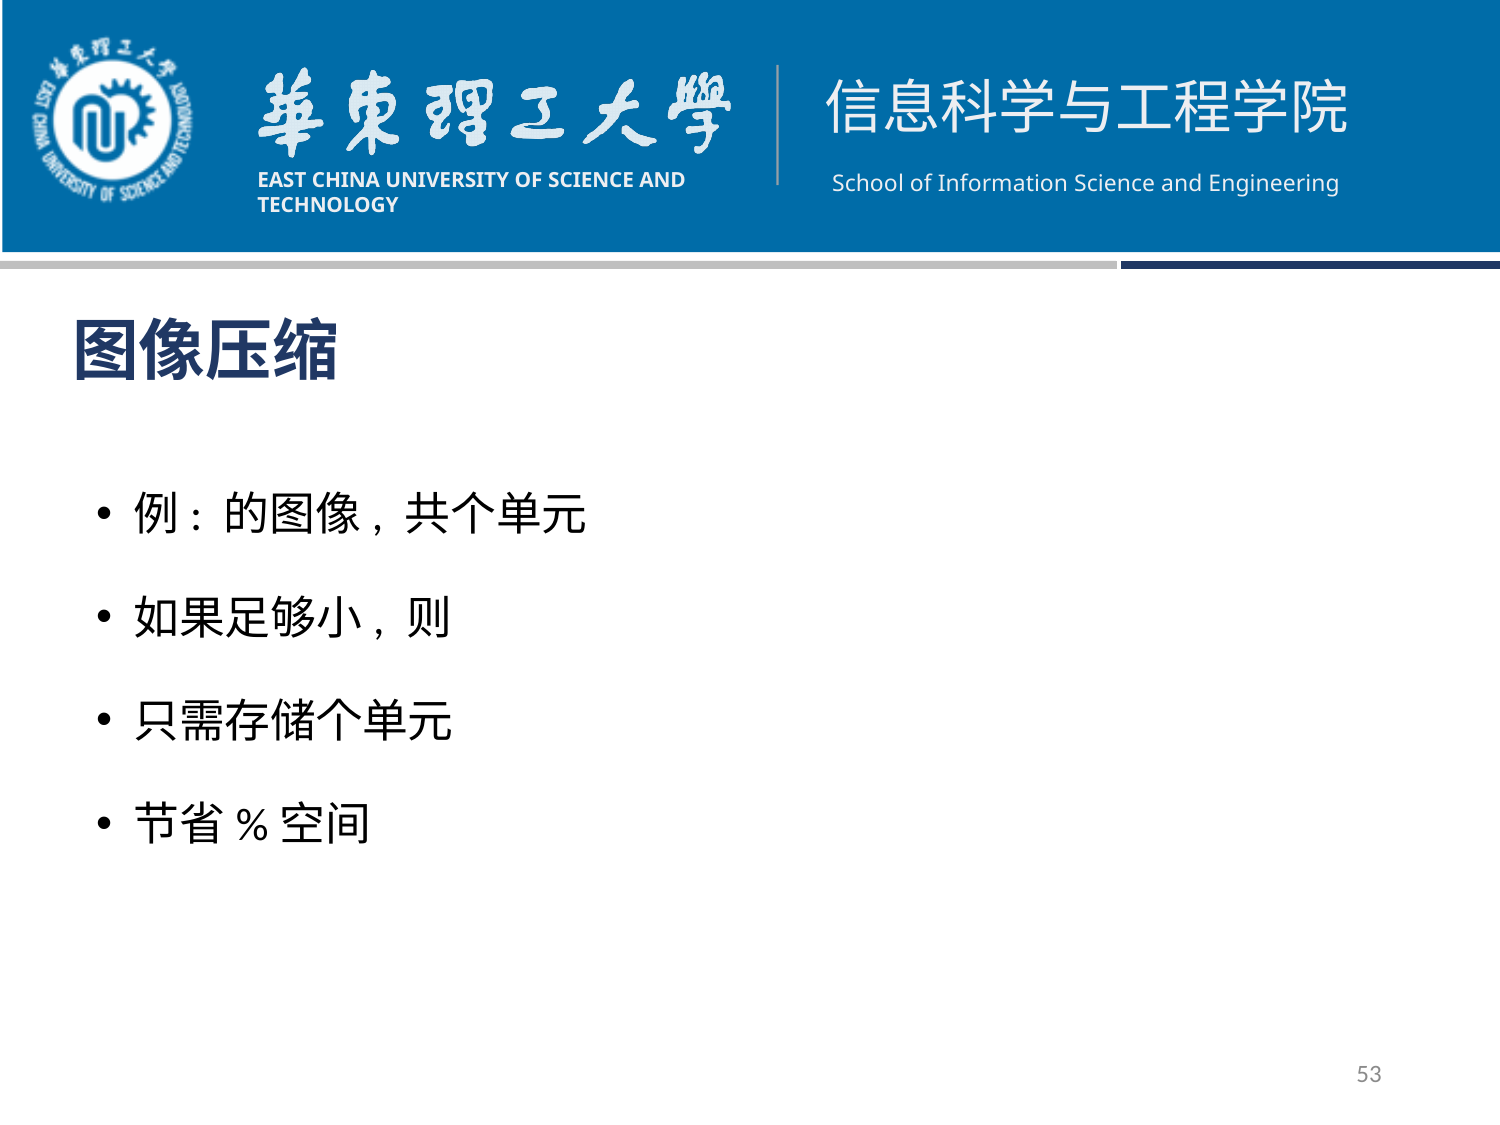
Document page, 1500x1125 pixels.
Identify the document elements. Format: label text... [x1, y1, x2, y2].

text_box 图像压缩 [61, 271, 1424, 435]
slide_number 53 [1059, 1042, 1397, 1103]
picture [22, 32, 202, 214]
